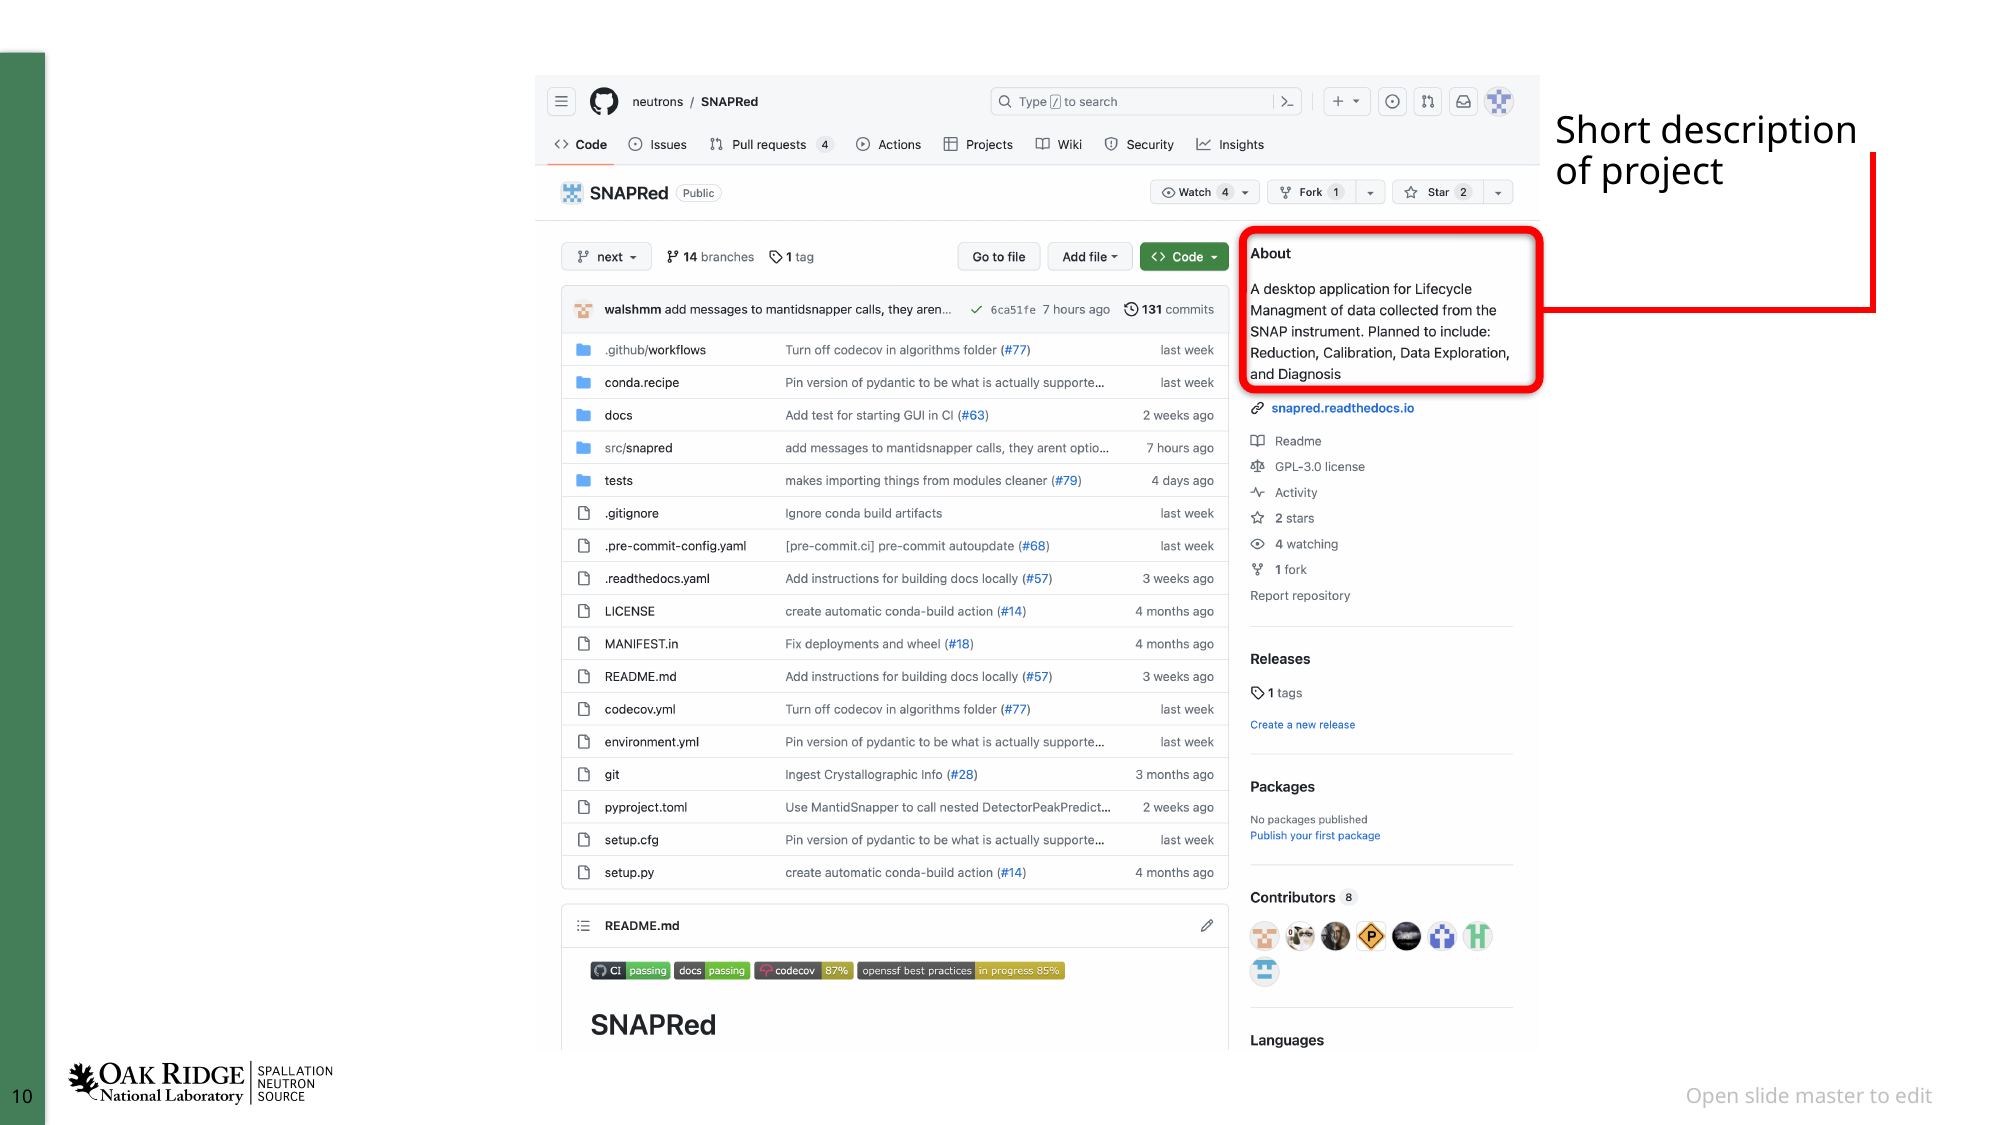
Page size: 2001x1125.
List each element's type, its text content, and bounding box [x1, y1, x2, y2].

text_box Short description of project [1540, 104, 1874, 152]
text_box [1539, 152, 1875, 310]
picture [66, 1058, 334, 1108]
picture [535, 75, 1540, 1050]
